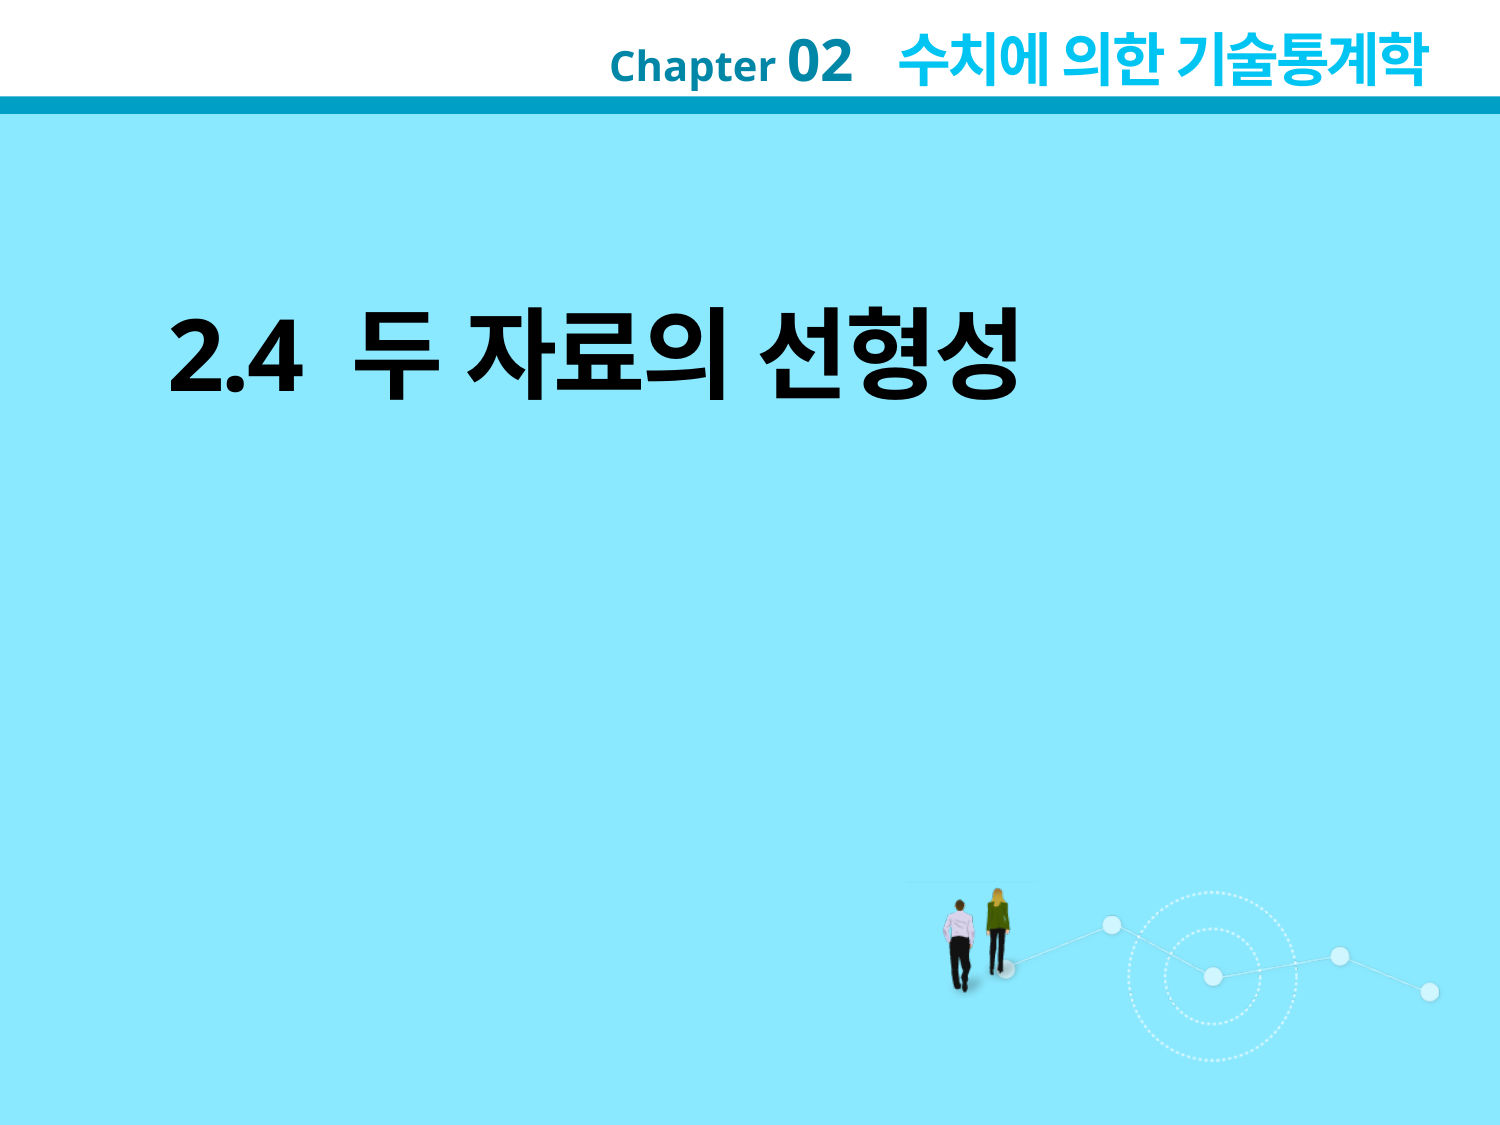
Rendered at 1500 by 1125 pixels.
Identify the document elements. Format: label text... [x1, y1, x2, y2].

picture [905, 881, 1449, 1104]
text_box 2.4 두 자료의 선형성 [152, 272, 1042, 419]
